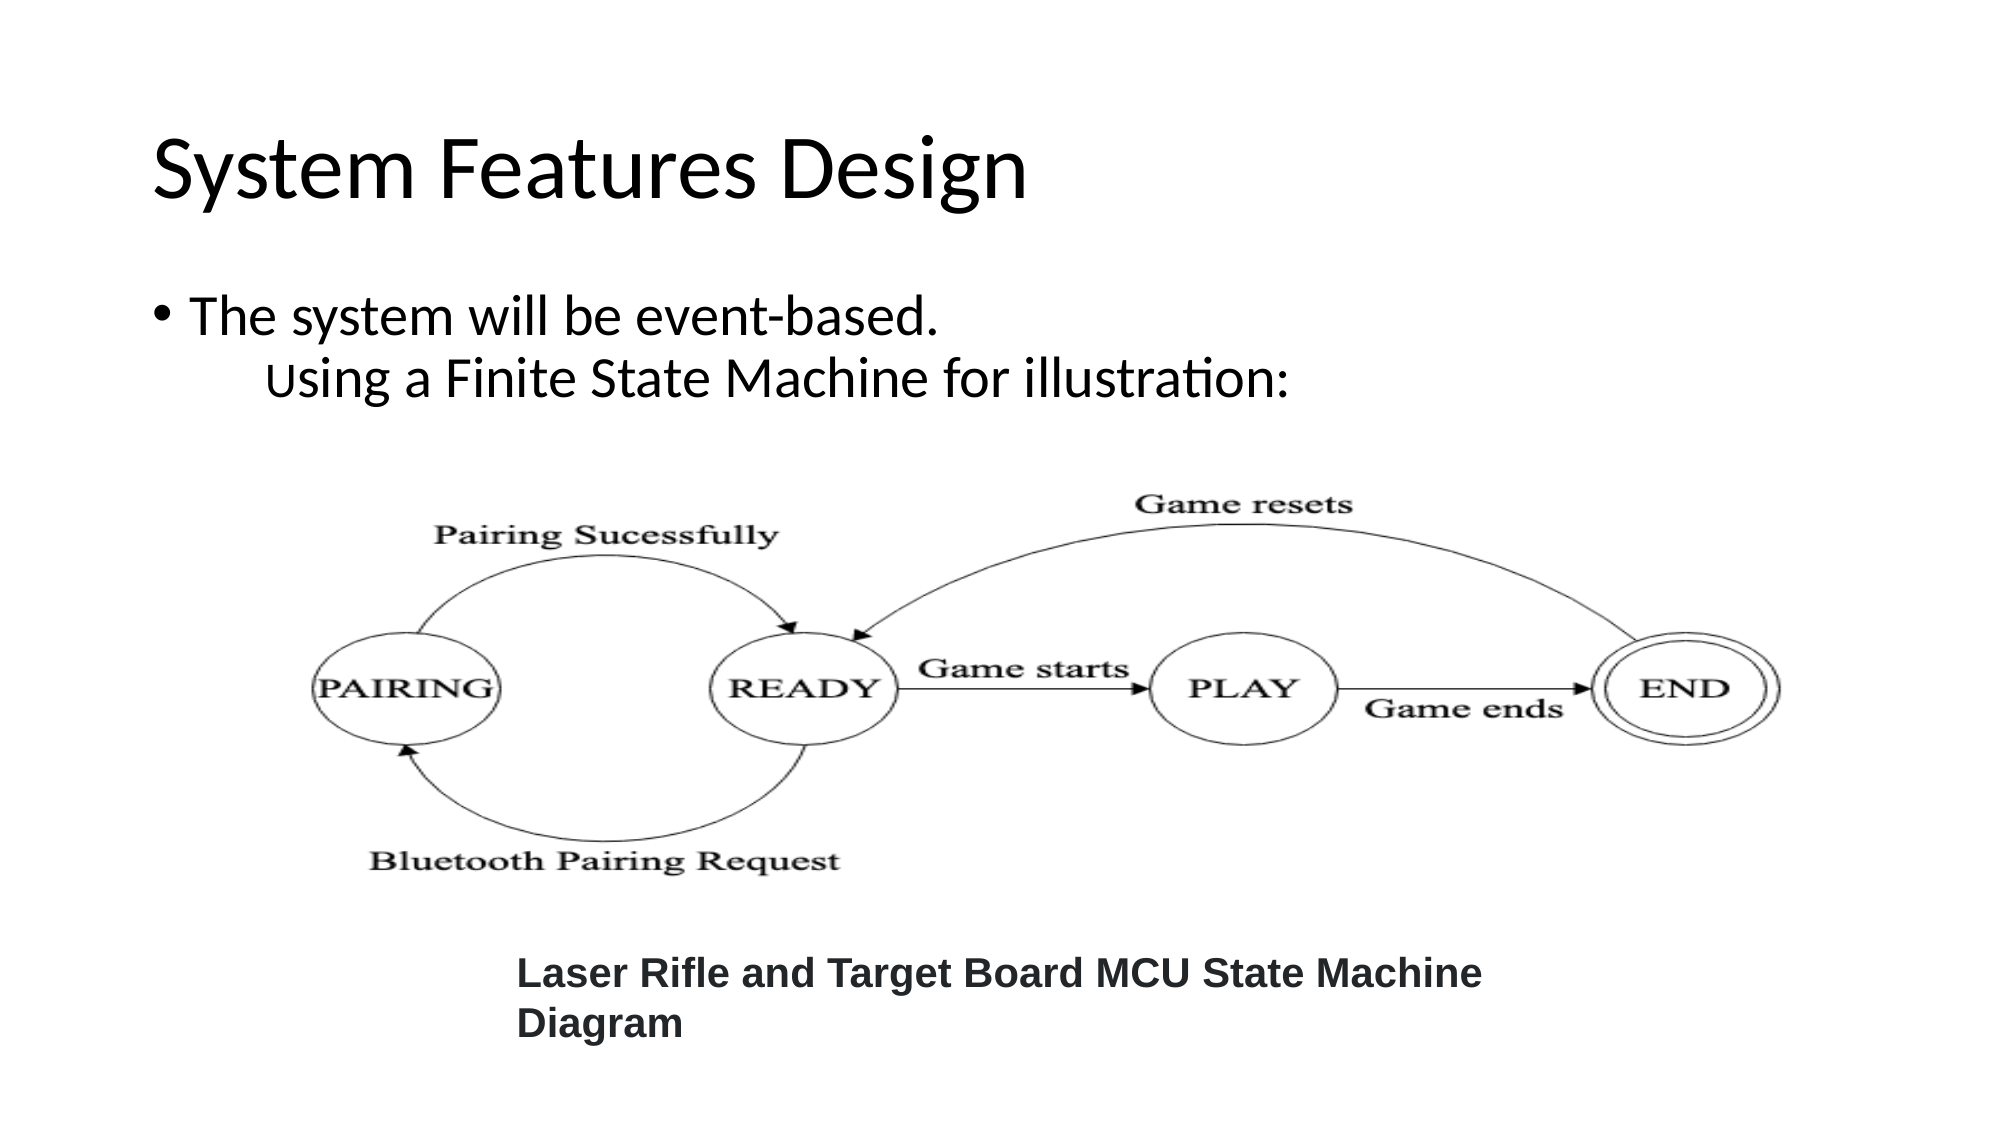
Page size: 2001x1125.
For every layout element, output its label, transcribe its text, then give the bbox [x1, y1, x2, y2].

list The system will be event-based. Using a Finite State Machine for illustration: [137, 277, 1923, 471]
picture [156, 424, 1942, 1055]
title System Features Design [137, 59, 1863, 277]
